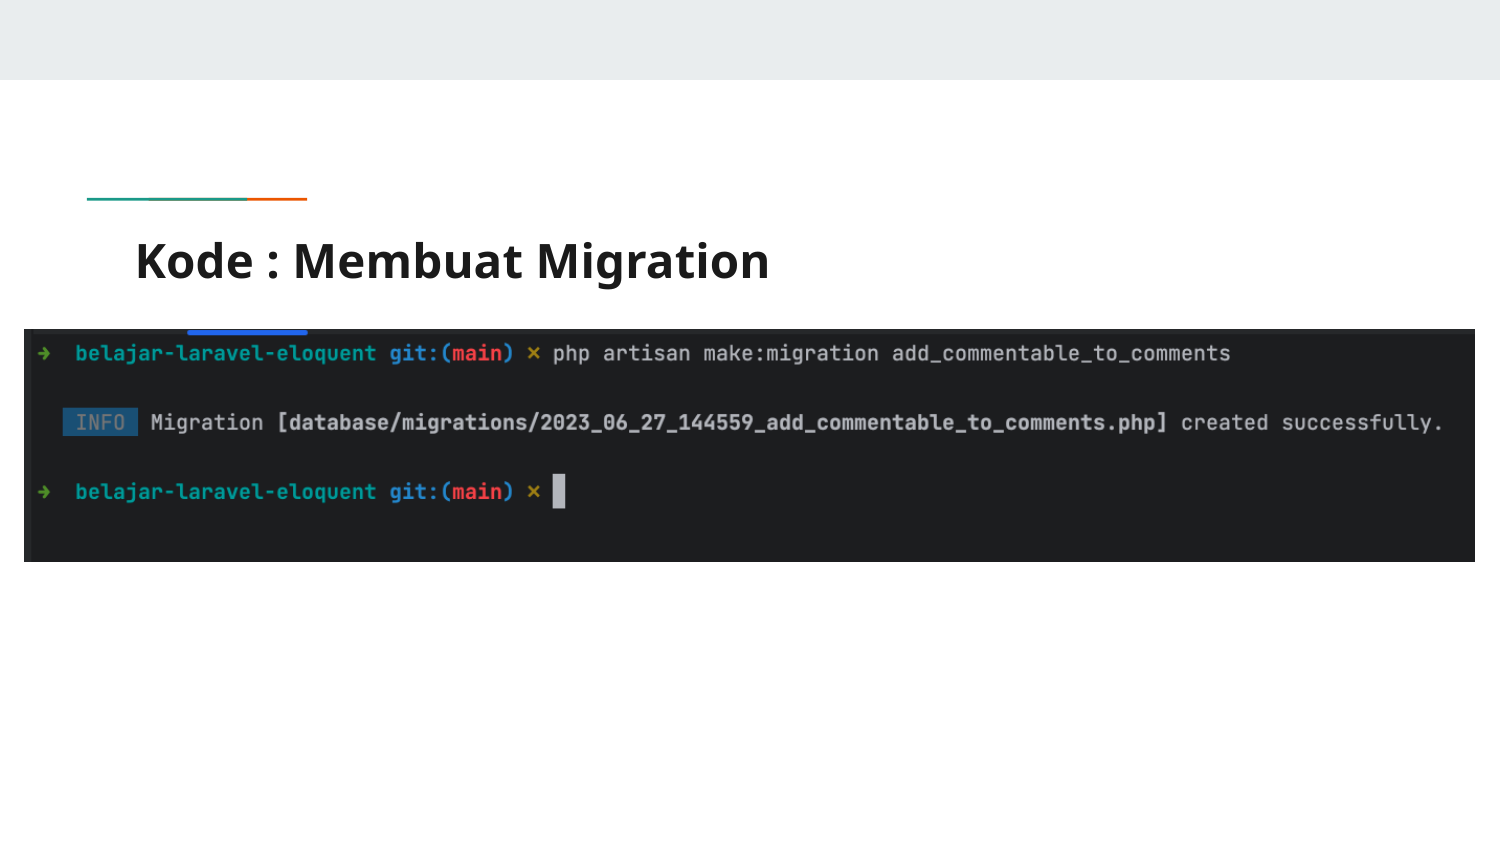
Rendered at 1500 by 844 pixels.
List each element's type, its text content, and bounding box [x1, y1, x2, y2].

picture [24, 328, 1476, 562]
title Kode : Membuat Migration [119, 216, 1381, 305]
